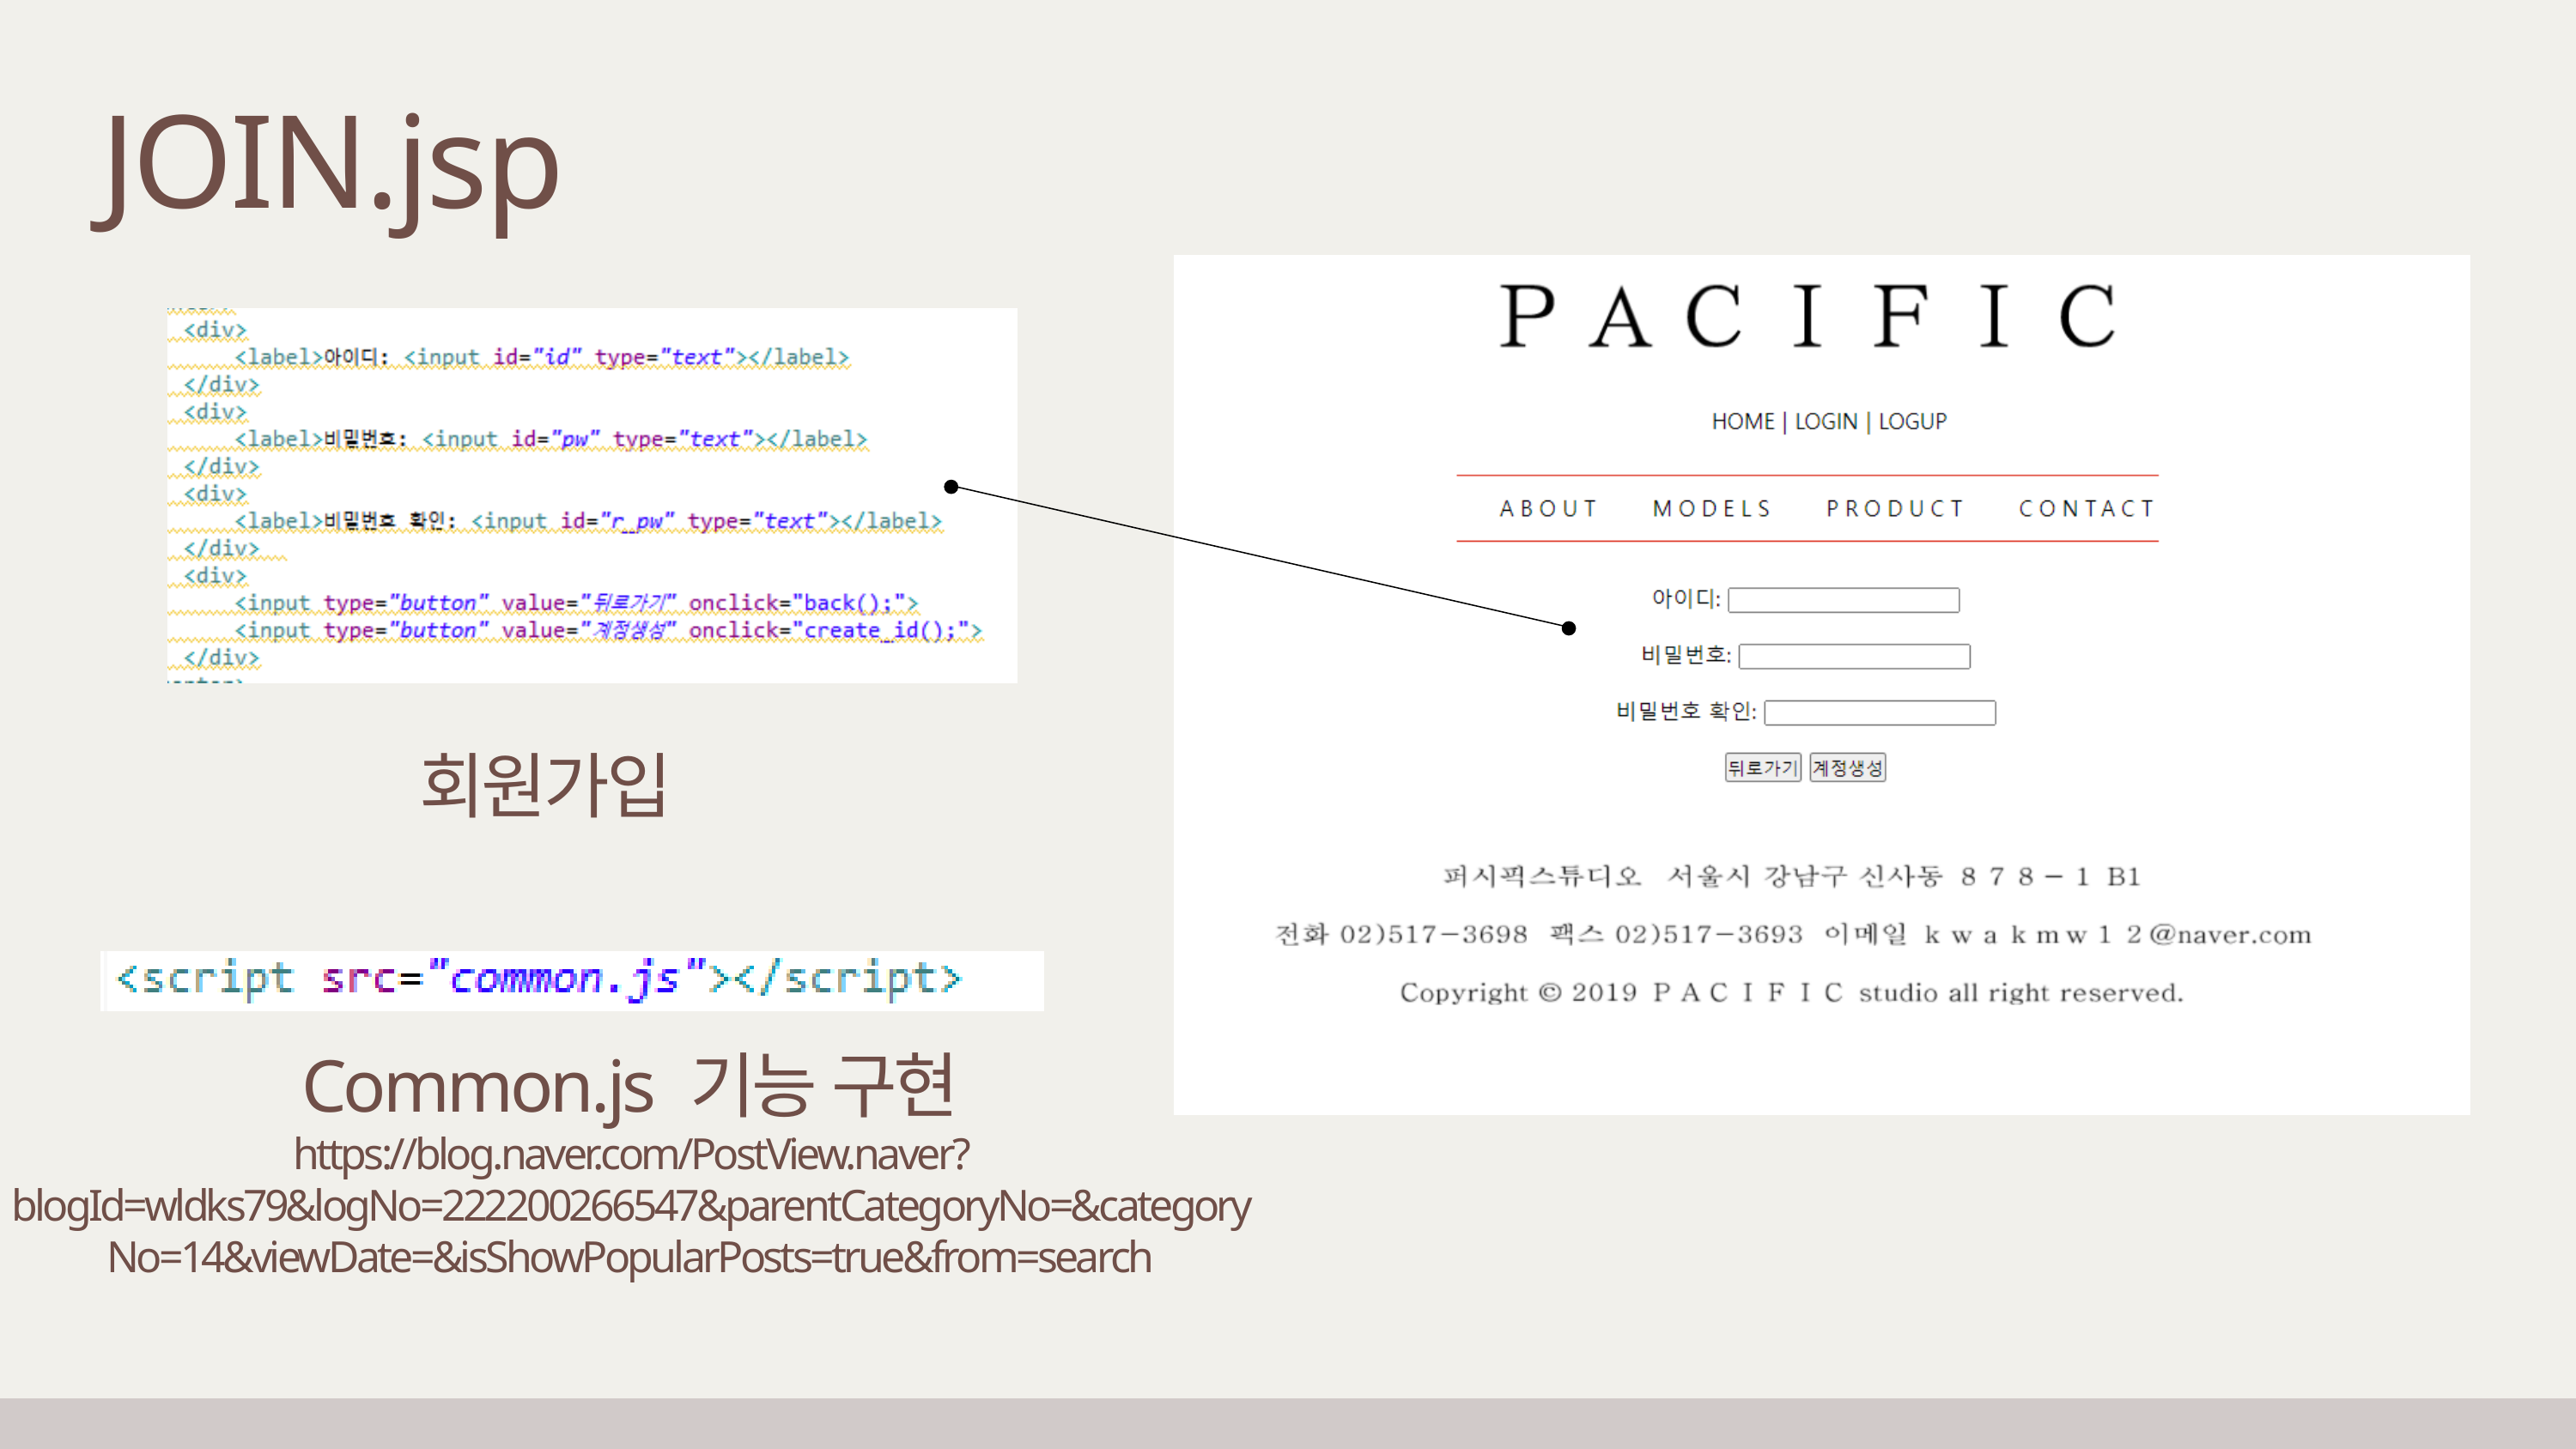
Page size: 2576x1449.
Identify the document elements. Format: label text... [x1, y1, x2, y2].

picture [167, 307, 1018, 683]
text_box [0, 1397, 2576, 1449]
picture [1173, 255, 2470, 1116]
text_box JOIN.jsp [100, 92, 1217, 234]
text_box Common.js 기능 구현 https://blog.naver.com/PostView.naver?blogId=wldks79&logNo=222200266547&parentCategoryNo=&categoryNo=14&viewDate=&isShowPopularPosts=true&from=search [0, 1040, 1261, 1282]
text_box 회원가입 [0, 685, 1169, 828]
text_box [956, 486, 1566, 627]
picture [100, 951, 1045, 1011]
